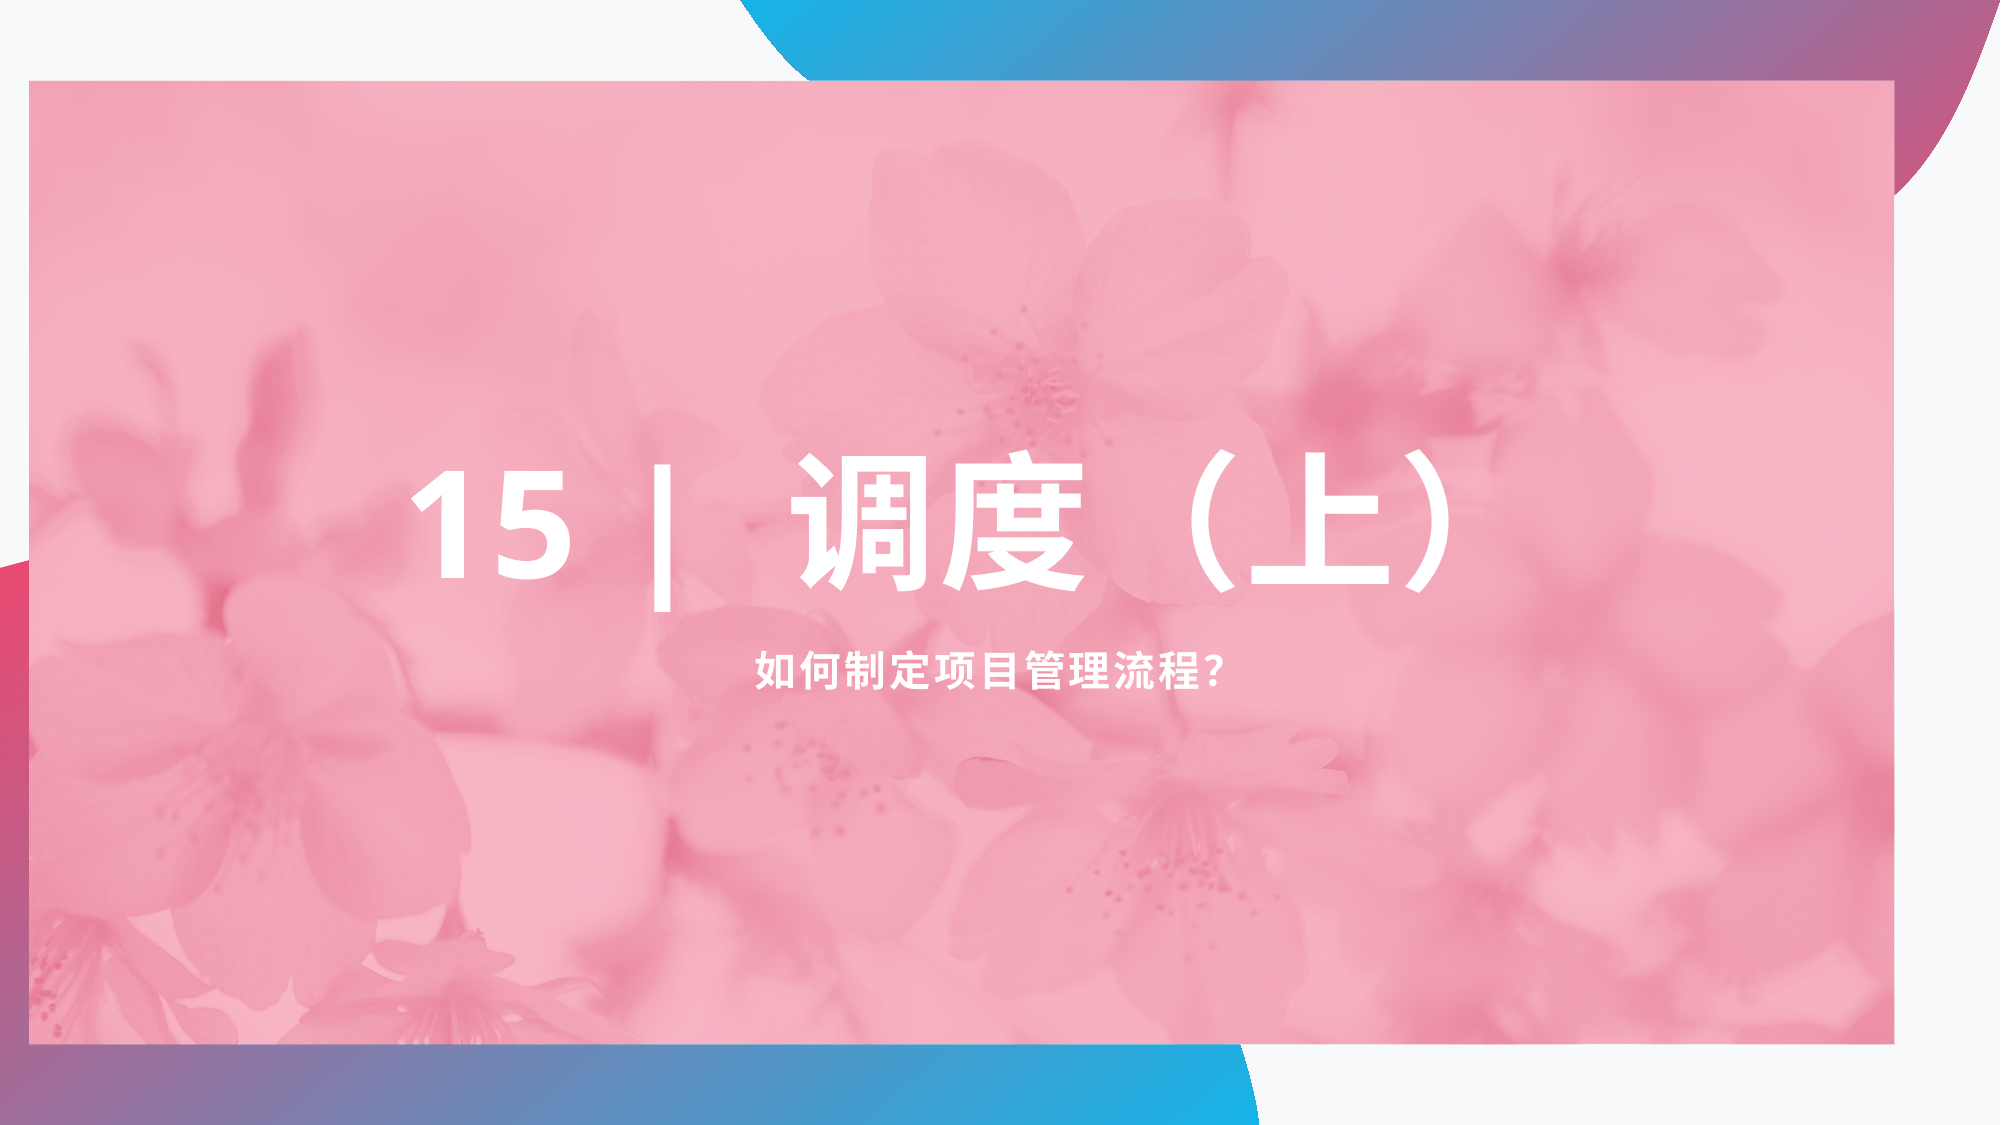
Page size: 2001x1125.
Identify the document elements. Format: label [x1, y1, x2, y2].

picture [29, 80, 1895, 1045]
